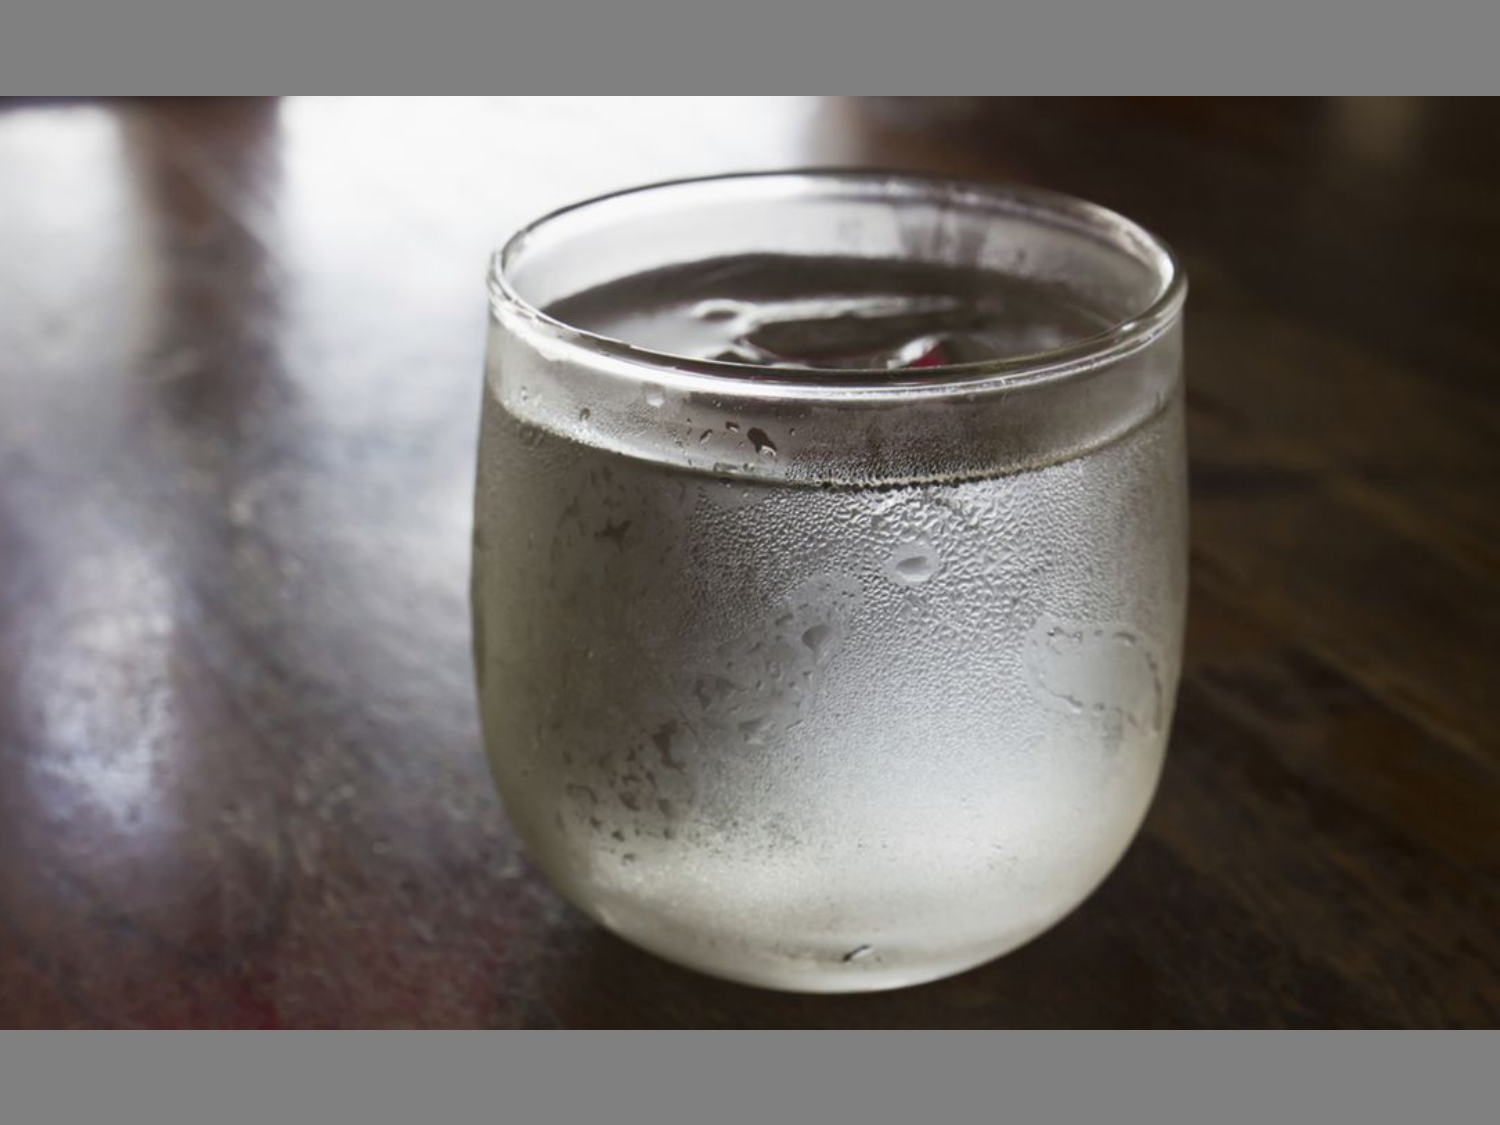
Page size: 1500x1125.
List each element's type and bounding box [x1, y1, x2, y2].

picture [0, 95, 1500, 1030]
